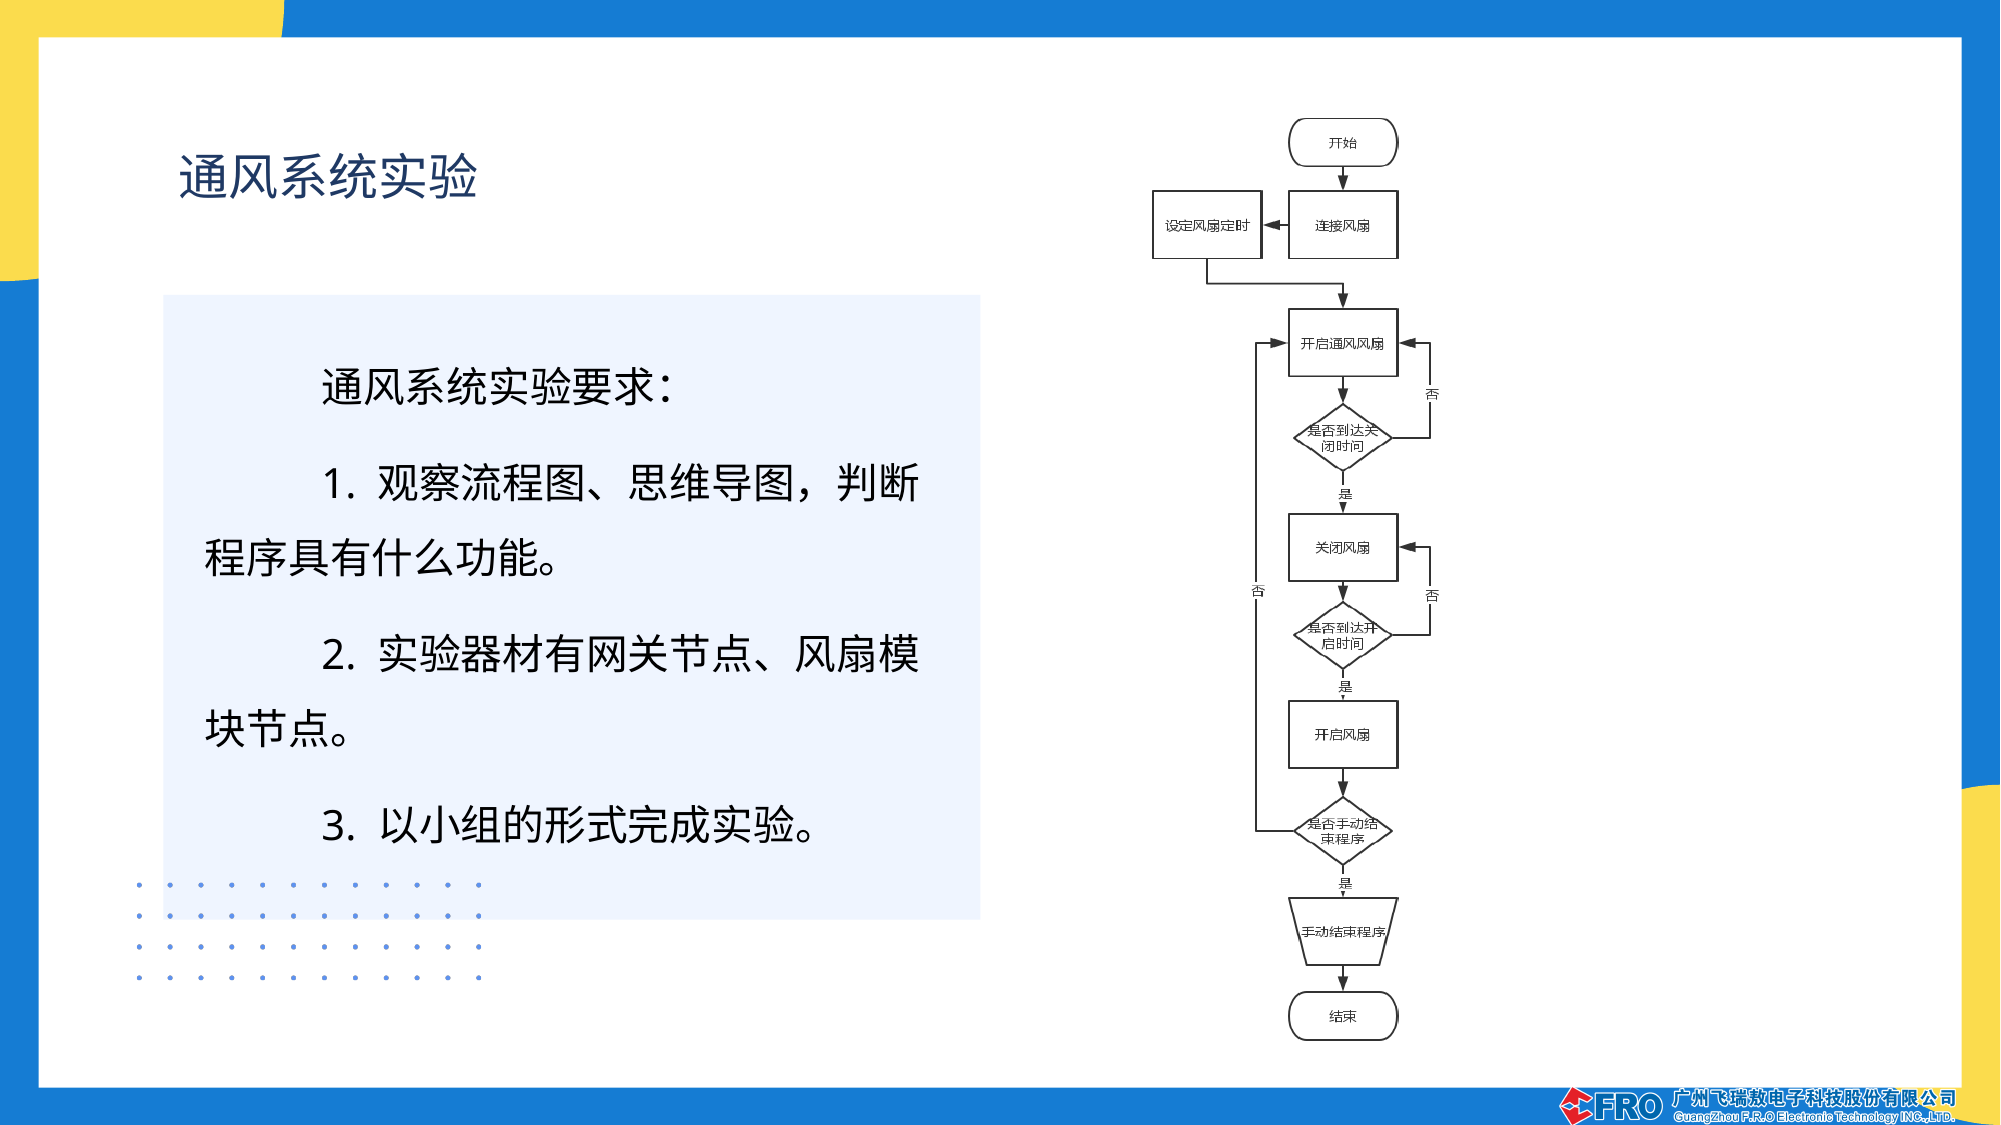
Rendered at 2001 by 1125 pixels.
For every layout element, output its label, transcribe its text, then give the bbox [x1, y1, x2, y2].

picture [136, 882, 482, 981]
picture [1129, 109, 1462, 1056]
text_box 通风系统实验要求： 1. 观察流程图、思维导图，判断程序具有什么功能。 2. 实验器材有网关节点、风扇模块节点。 3. 以小组的形式完成实验。 [162, 294, 982, 921]
text_box 通风系统实验 [163, 137, 1129, 213]
picture [1559, 1087, 1956, 1125]
